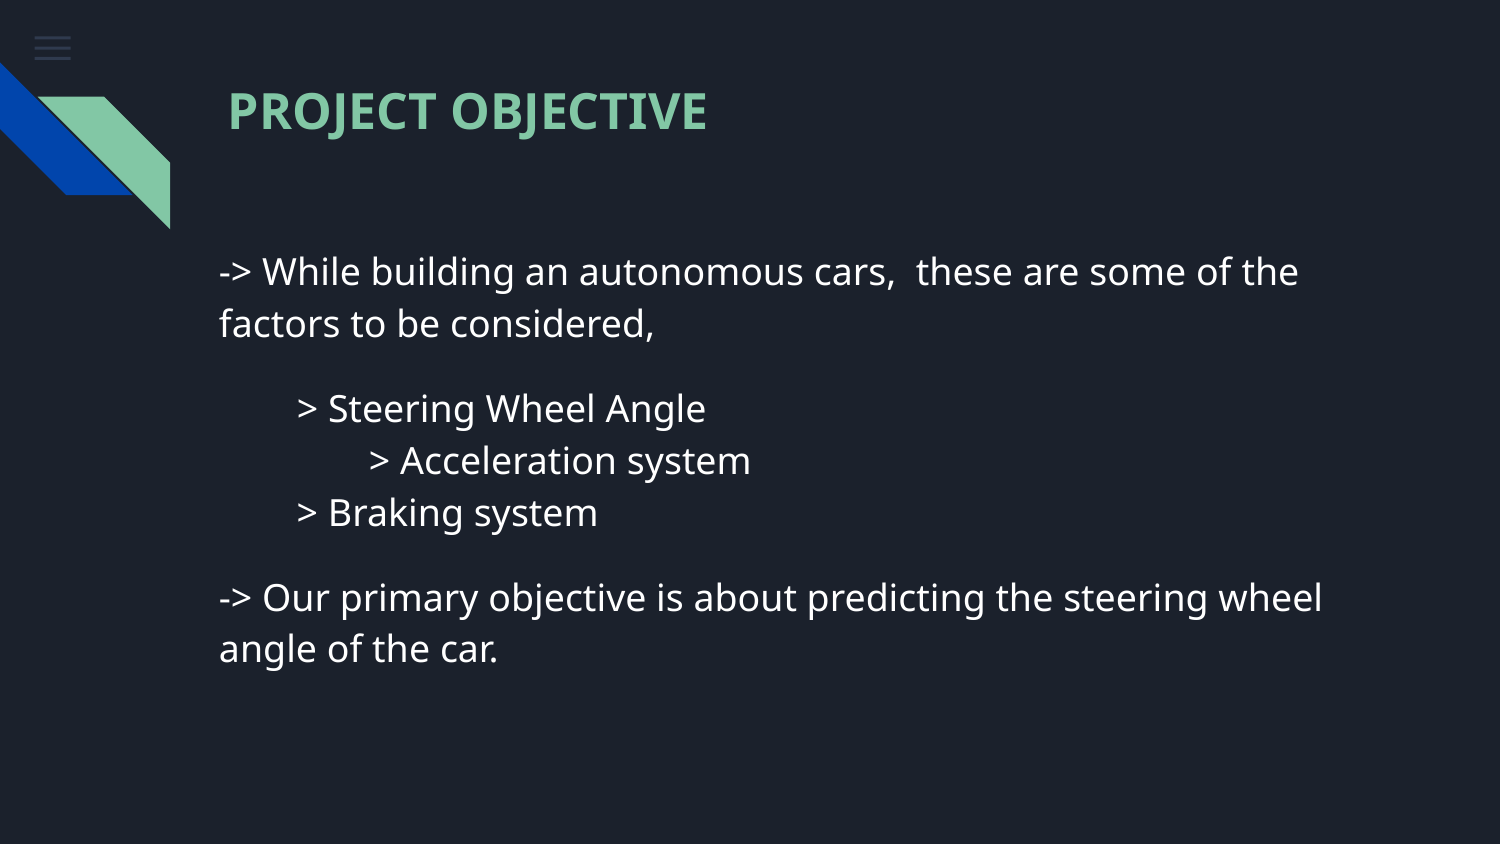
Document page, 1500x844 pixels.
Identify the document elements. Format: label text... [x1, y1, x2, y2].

title PROJECT OBJECTIVE [212, 64, 1368, 215]
list -> While building an autonomous cars, these are some of the factors to be considered, > Steering Wheel Angle > Acceleration system > Braking system -> Our primary objective is about predicting the steering wheel angle of the car. [203, 226, 1359, 705]
